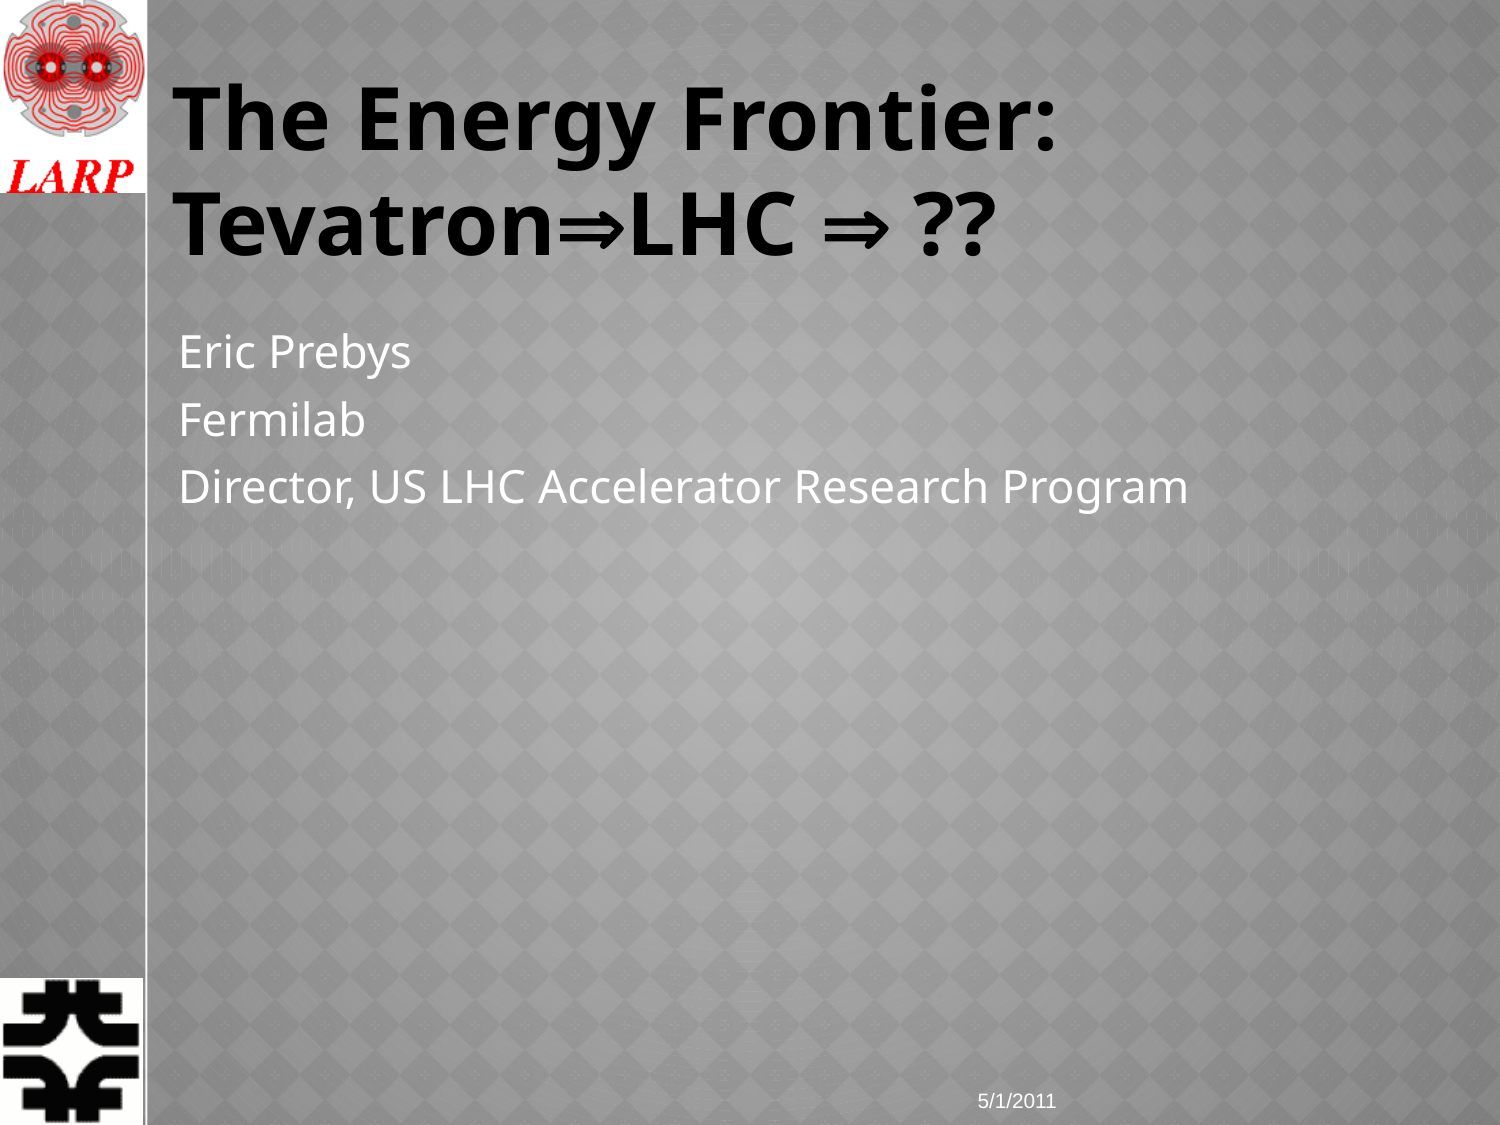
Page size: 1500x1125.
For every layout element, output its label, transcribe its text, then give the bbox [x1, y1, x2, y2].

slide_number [963, 1075, 1292, 1114]
picture [0, 0, 146, 193]
subtitle Eric Prebys Fermilab Director, US LHC Accelerator Research Program [170, 322, 1256, 505]
picture [0, 978, 143, 1125]
title The Energy Frontier: TevatronLHC  ?? [164, 122, 1198, 273]
